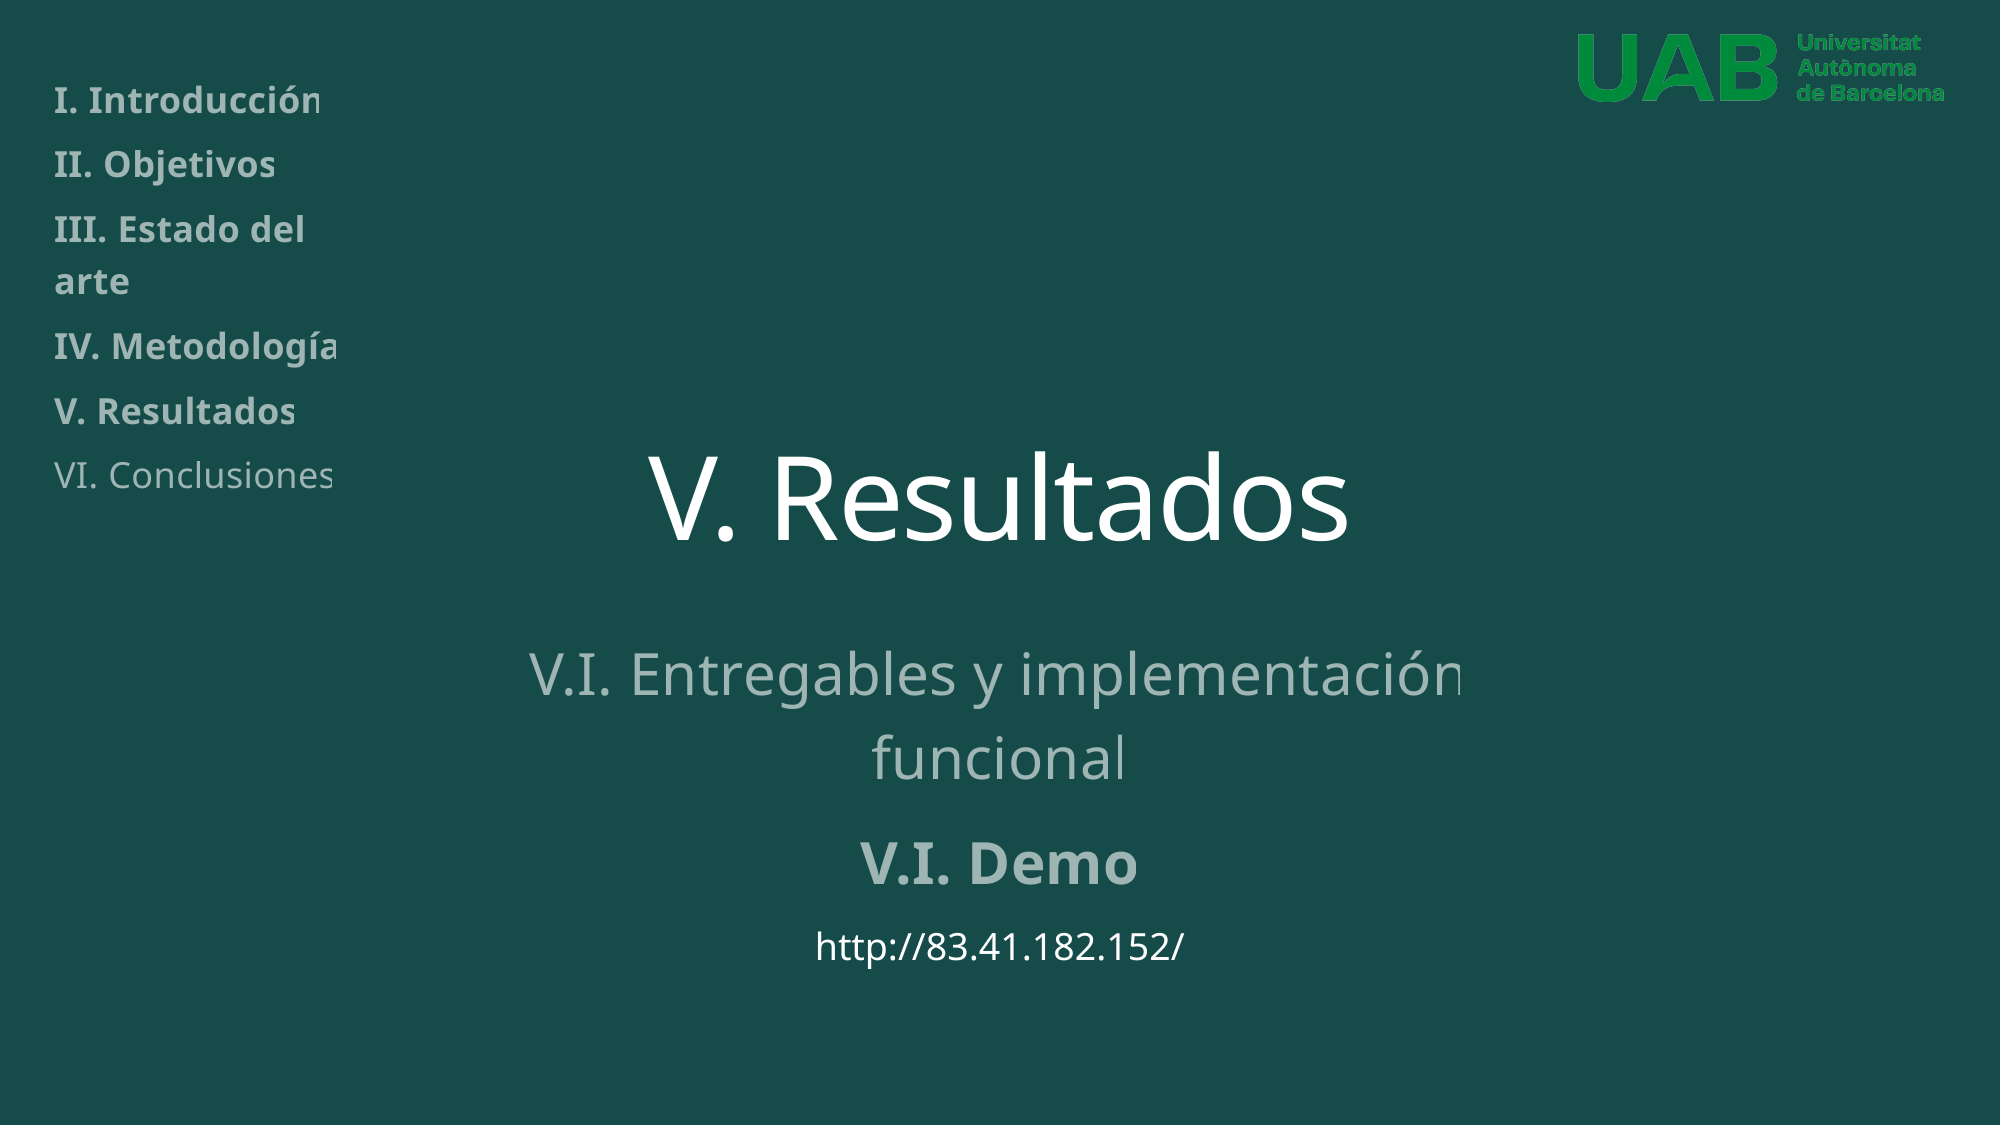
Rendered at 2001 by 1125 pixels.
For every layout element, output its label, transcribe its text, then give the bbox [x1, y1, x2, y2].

text_box http://83.41.182.152/ [799, 916, 1200, 976]
text_box I. Introducción II. Objetivos III. Estado del arte IV. Metodología V. Resultados VI. Conclusiones [54, 68, 345, 509]
subtitle V.I. Entregables y implementación funcional V.I. Demo [404, 623, 1596, 947]
picture [1576, 34, 1946, 103]
title V. Resultados [433, 79, 1567, 565]
